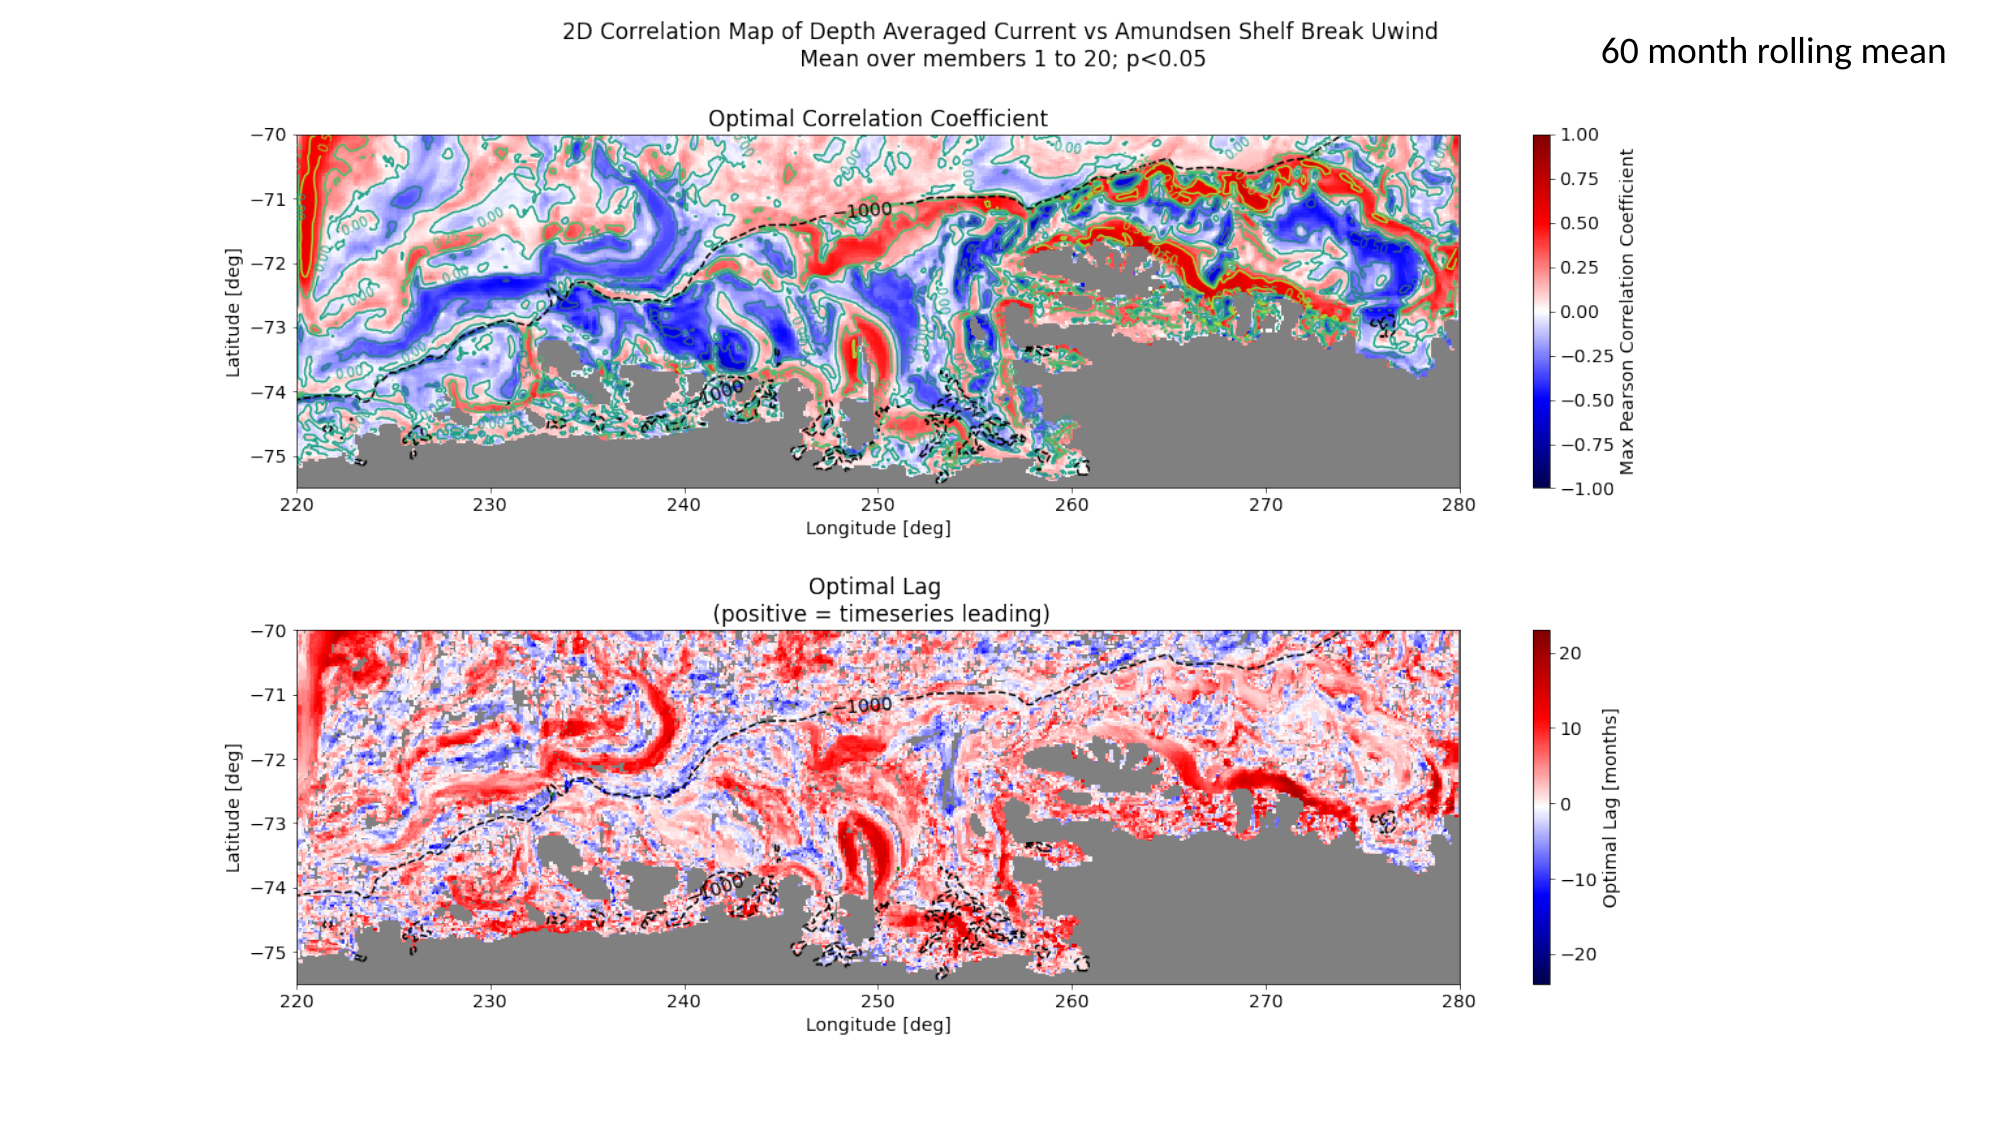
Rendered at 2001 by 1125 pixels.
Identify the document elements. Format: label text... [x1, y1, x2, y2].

text_box 60 month rolling mean [1938, 18, 2000, 79]
picture [62, 0, 1938, 1125]
